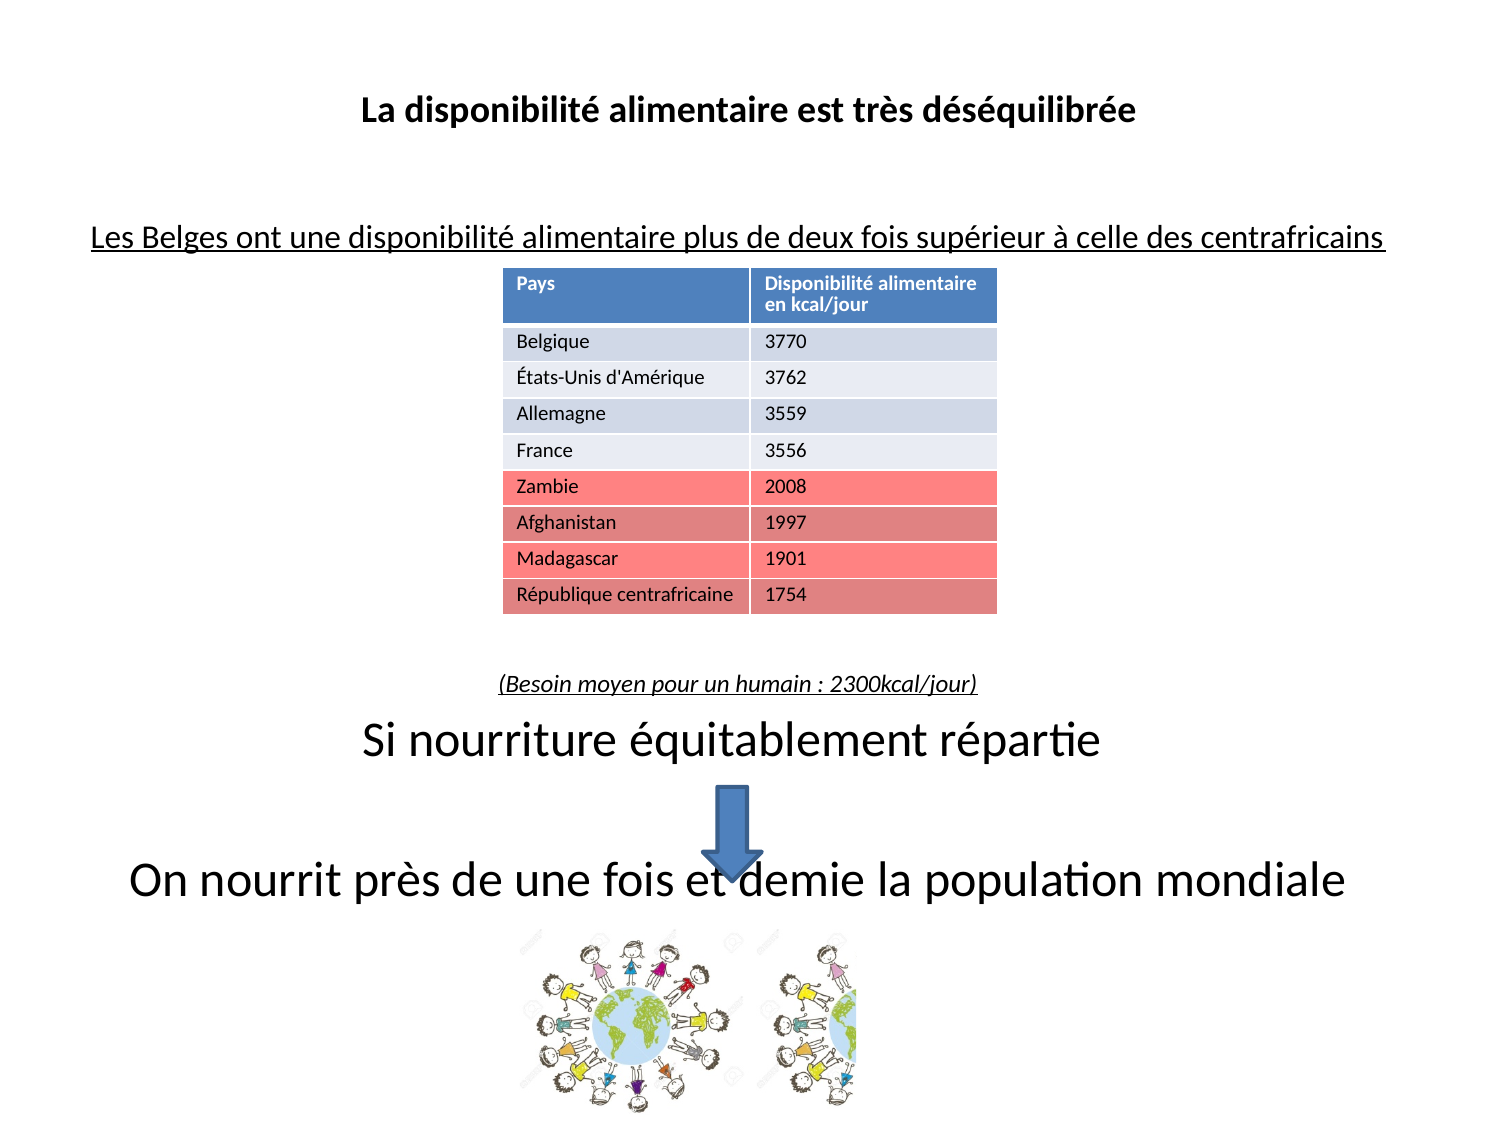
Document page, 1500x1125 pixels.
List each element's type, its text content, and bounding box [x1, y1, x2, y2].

text_box [700, 784, 764, 884]
table_cell Belgique [503, 328, 749, 361]
title La disponibilité alimentaire est très déséquilibrée [112, 30, 1388, 160]
table_cell 3762 [751, 362, 997, 397]
picture [513, 922, 857, 1125]
table_header Disponibilité alimentaire en kcal/jour [751, 268, 997, 323]
table_cell 1754 [751, 579, 997, 614]
table_cell États-Unis d'Amérique [503, 362, 749, 397]
table_cell 3559 [751, 399, 997, 433]
table_cell 3770 [751, 328, 997, 361]
table_cell Allemagne [503, 399, 749, 433]
table_cell 3556 [751, 435, 997, 469]
table_cell 1997 [751, 507, 997, 541]
table_cell France [503, 435, 749, 469]
table_cell 1901 [751, 543, 997, 578]
table_cell Madagascar [503, 543, 749, 578]
table_cell Afghanistan [503, 507, 749, 541]
subtitle Les Belges ont une disponibilité alimentaire plus de deux fois supérieur à celle des centrafricains (Besoin moyen pour un humain : 2300kcal/jour) Si nourriture équitablement répartie On nourrit près de une fois et demie la population mondiale [29, 160, 1447, 1059]
table_cell 2008 [751, 471, 997, 505]
table_cell Zambie [503, 471, 749, 505]
table_header Pays [503, 268, 749, 323]
table_cell République centrafricaine [503, 579, 749, 614]
